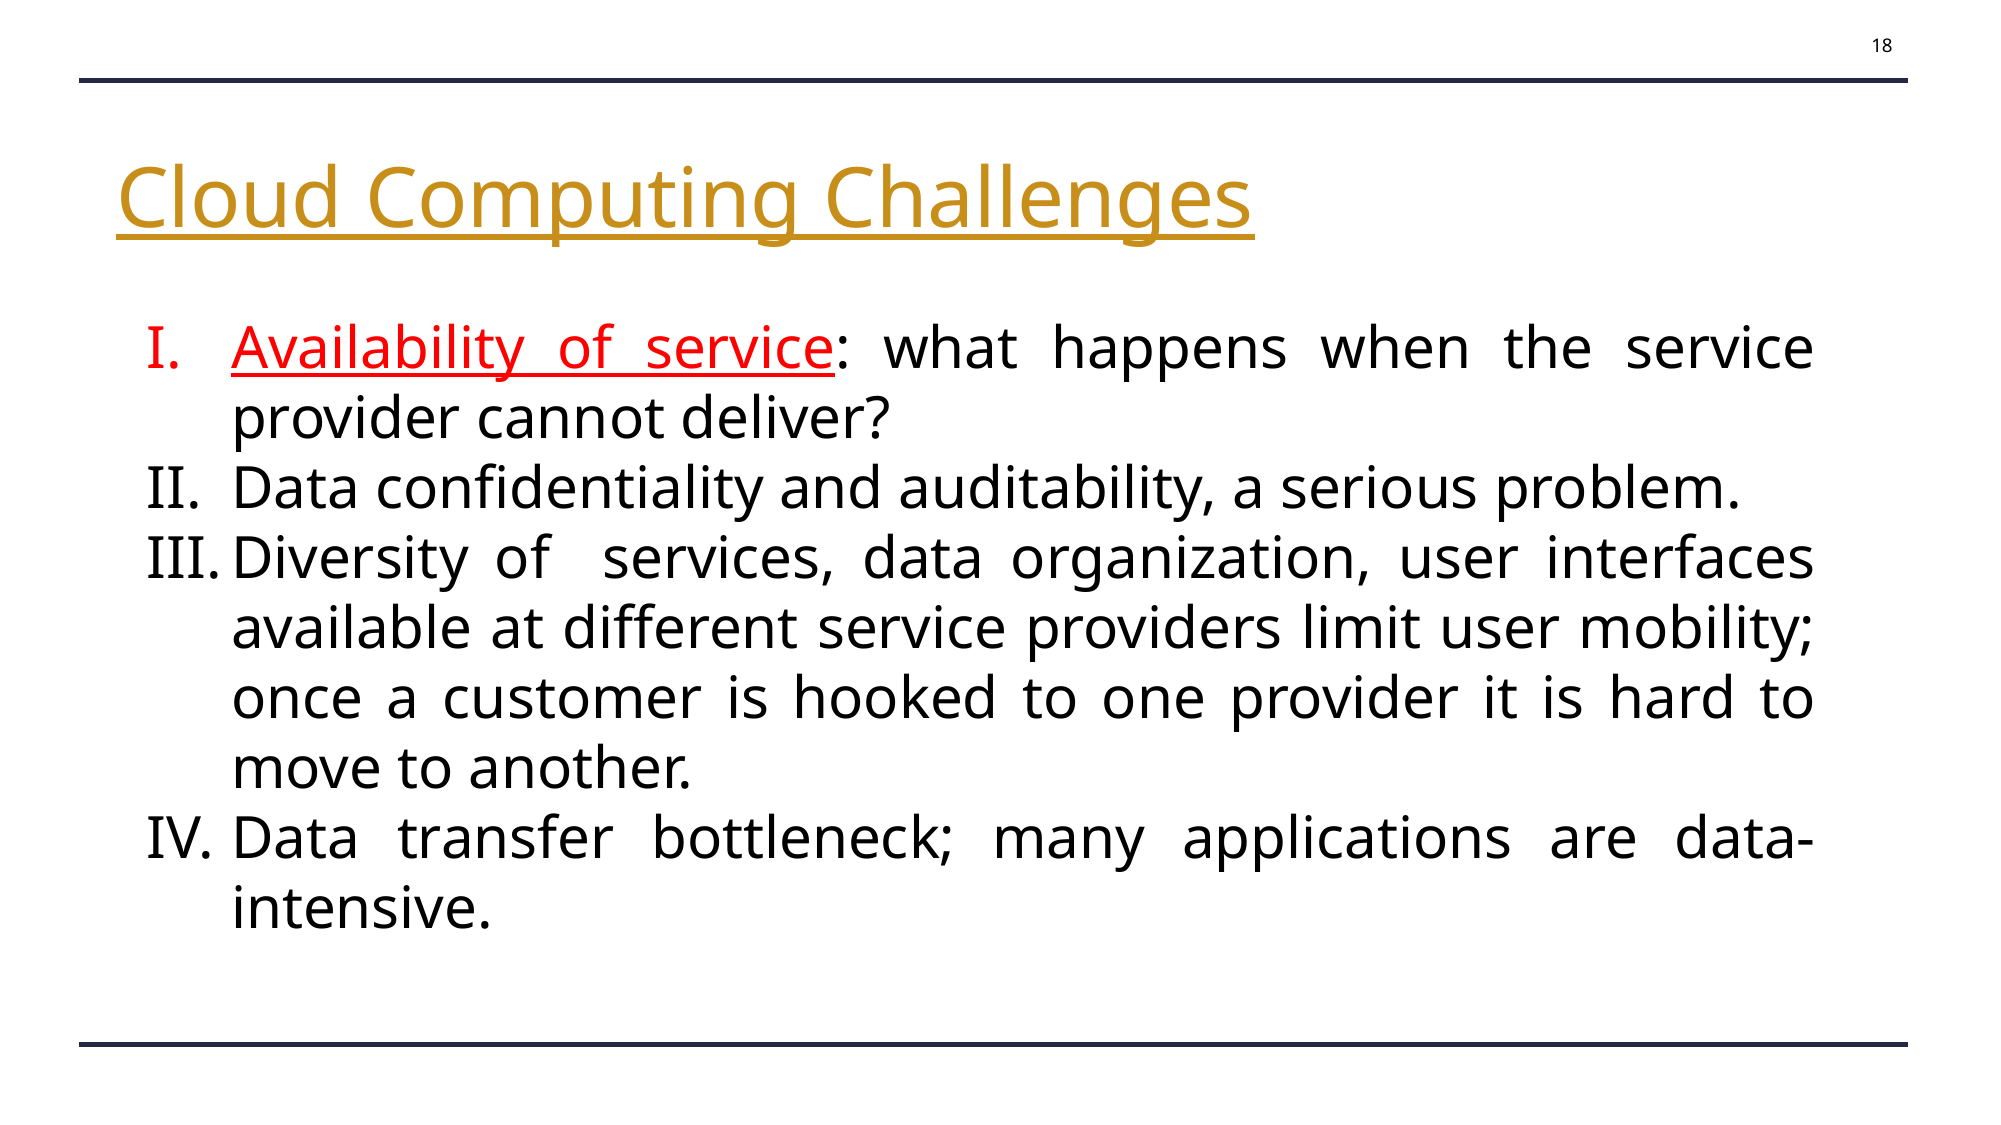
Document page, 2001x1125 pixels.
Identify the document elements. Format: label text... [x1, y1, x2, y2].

text_box Availability of service: what happens when the service provider cannot deliver? Data confidentiality and auditability, a serious problem. Diversity of services, data organization, user interfaces available at different service providers limit user mobility; once a customer is hooked to one provider it is hard to move to another. Data transfer bottleneck; many applications are data-intensive. [132, 302, 1831, 1017]
text_box Cloud Computing Challenges [101, 137, 1877, 252]
slide_number 18 [1802, 16, 1908, 77]
